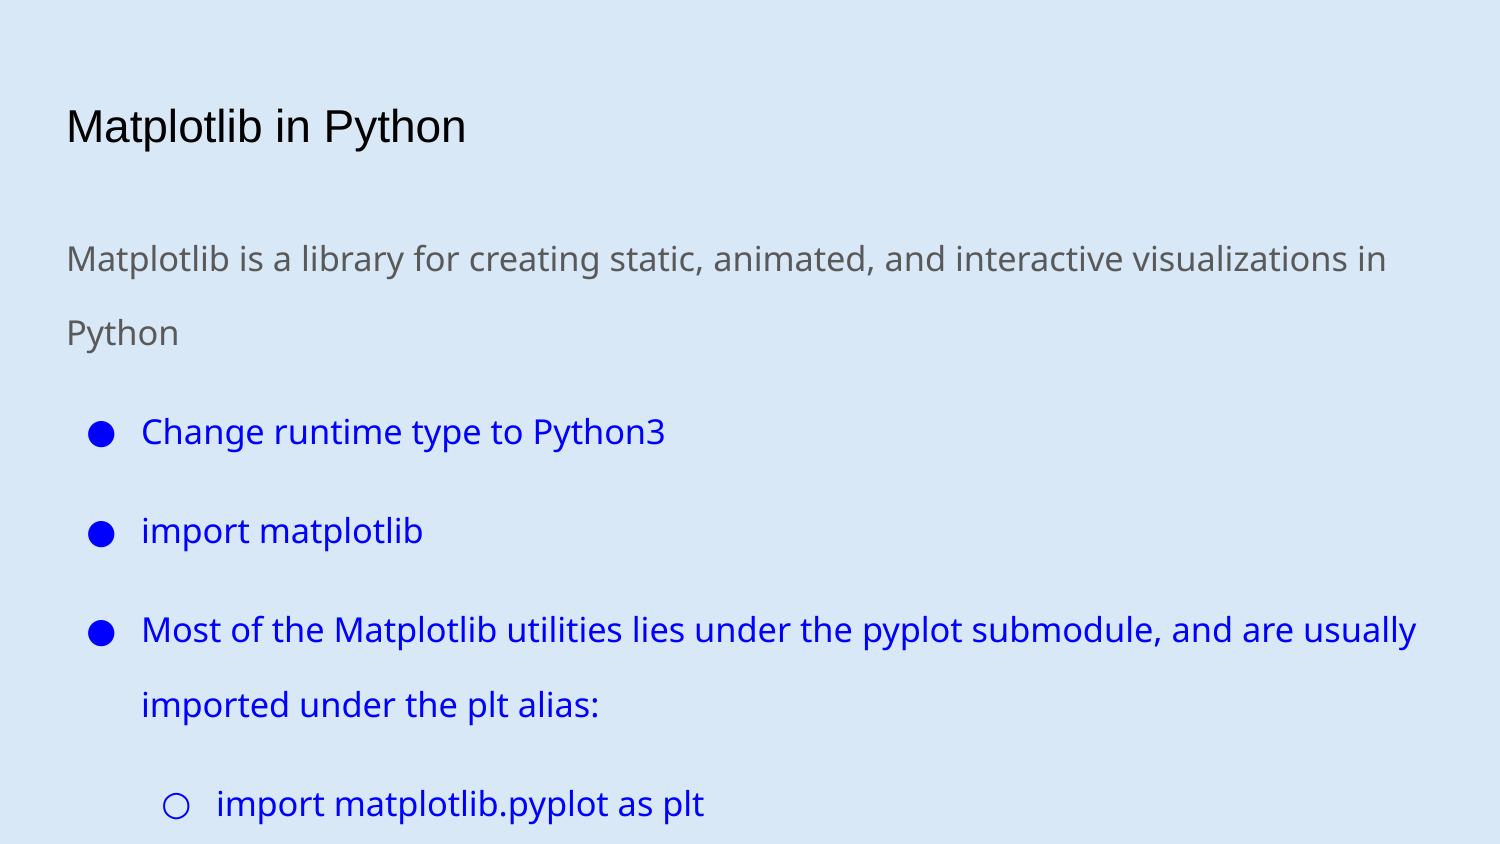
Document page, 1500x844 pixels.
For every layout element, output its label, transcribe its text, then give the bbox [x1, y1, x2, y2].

list Matplotlib is a library for creating static, animated, and interactive visualizations in Python Change runtime type to Python3 import matplotlib Most of the Matplotlib utilities lies under the pyplot submodule, and are usually imported under the plt alias: import matplotlib.pyplot as plt [51, 189, 1449, 750]
title Matplotlib in Python [51, 72, 1449, 167]
